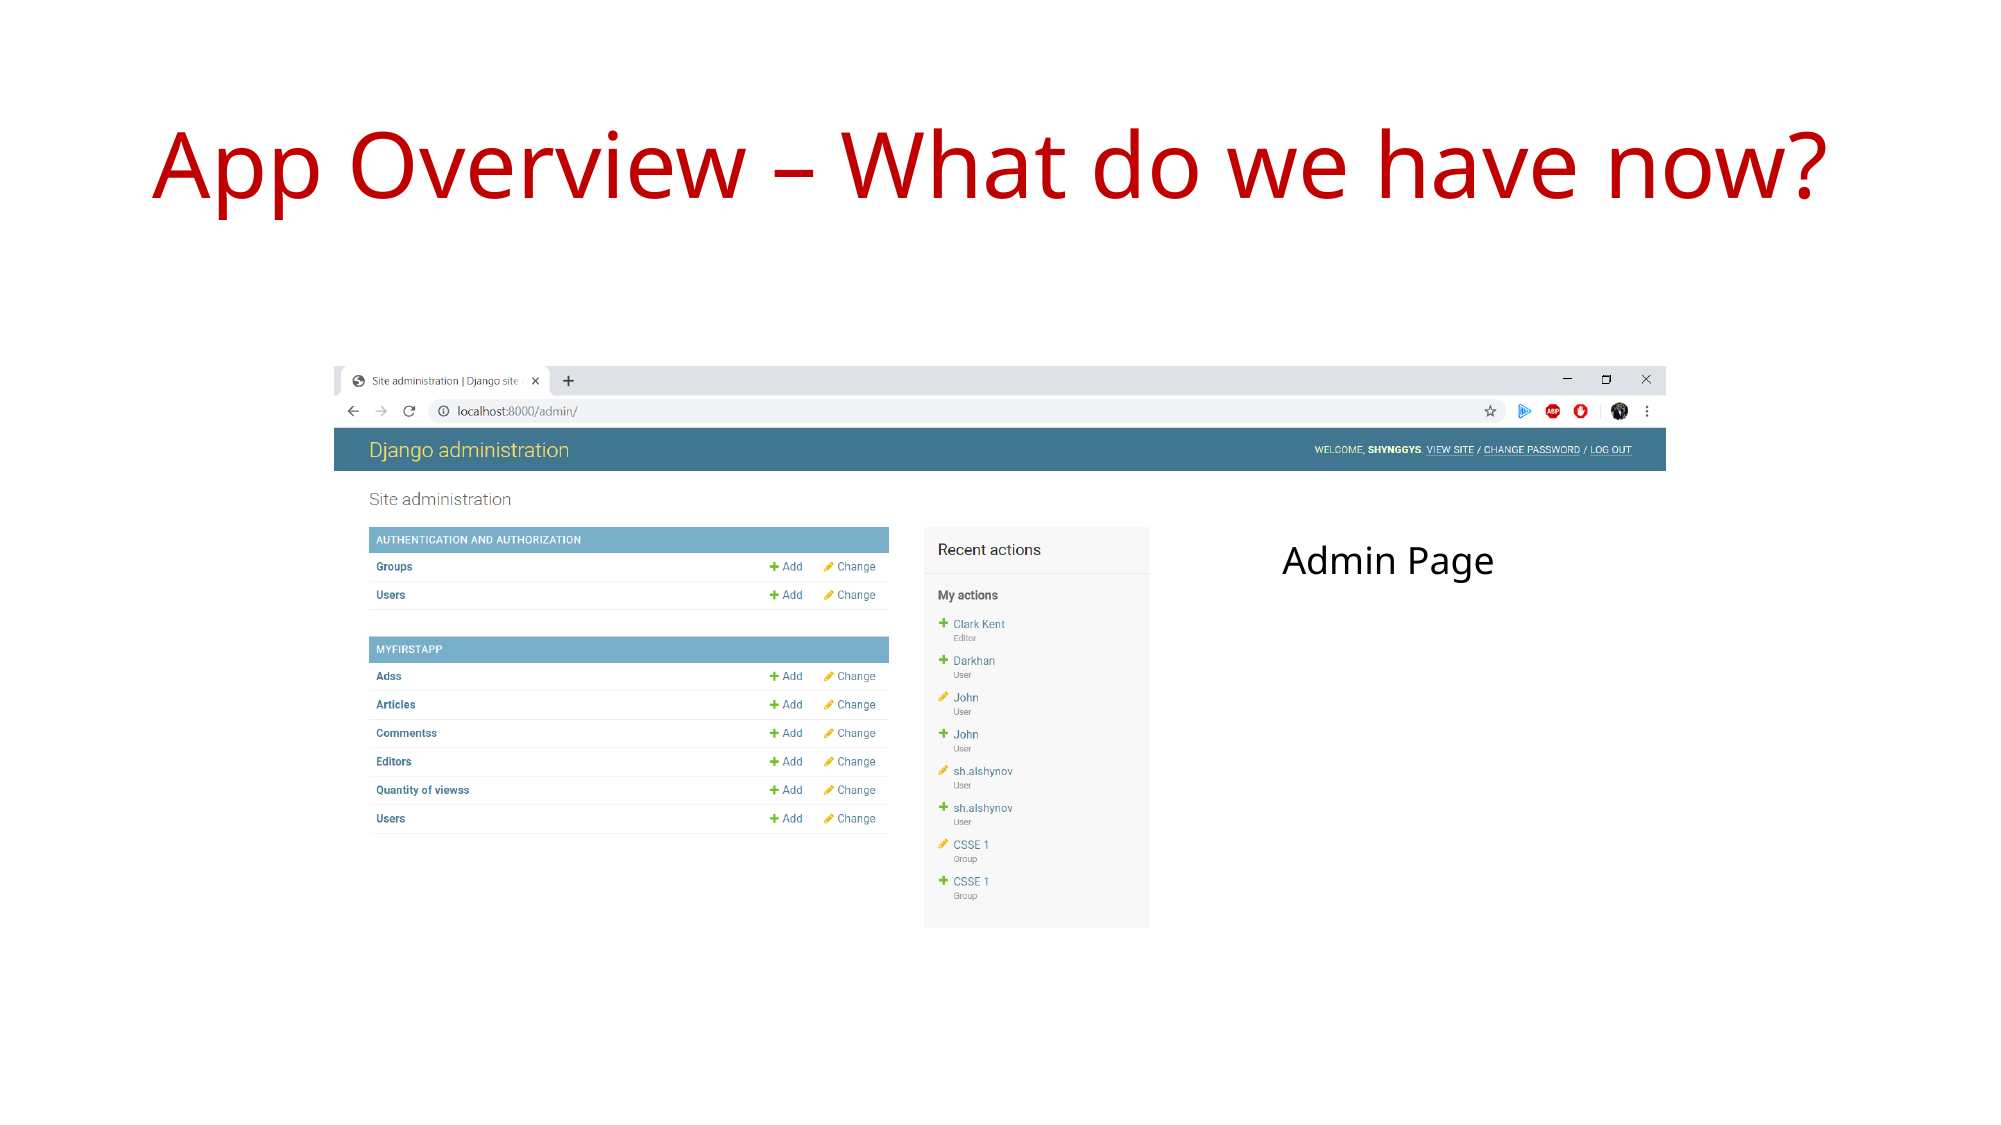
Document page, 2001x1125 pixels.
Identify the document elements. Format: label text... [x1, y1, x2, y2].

title App Overview – What do we have now? [137, 59, 1863, 278]
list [334, 366, 1666, 1081]
